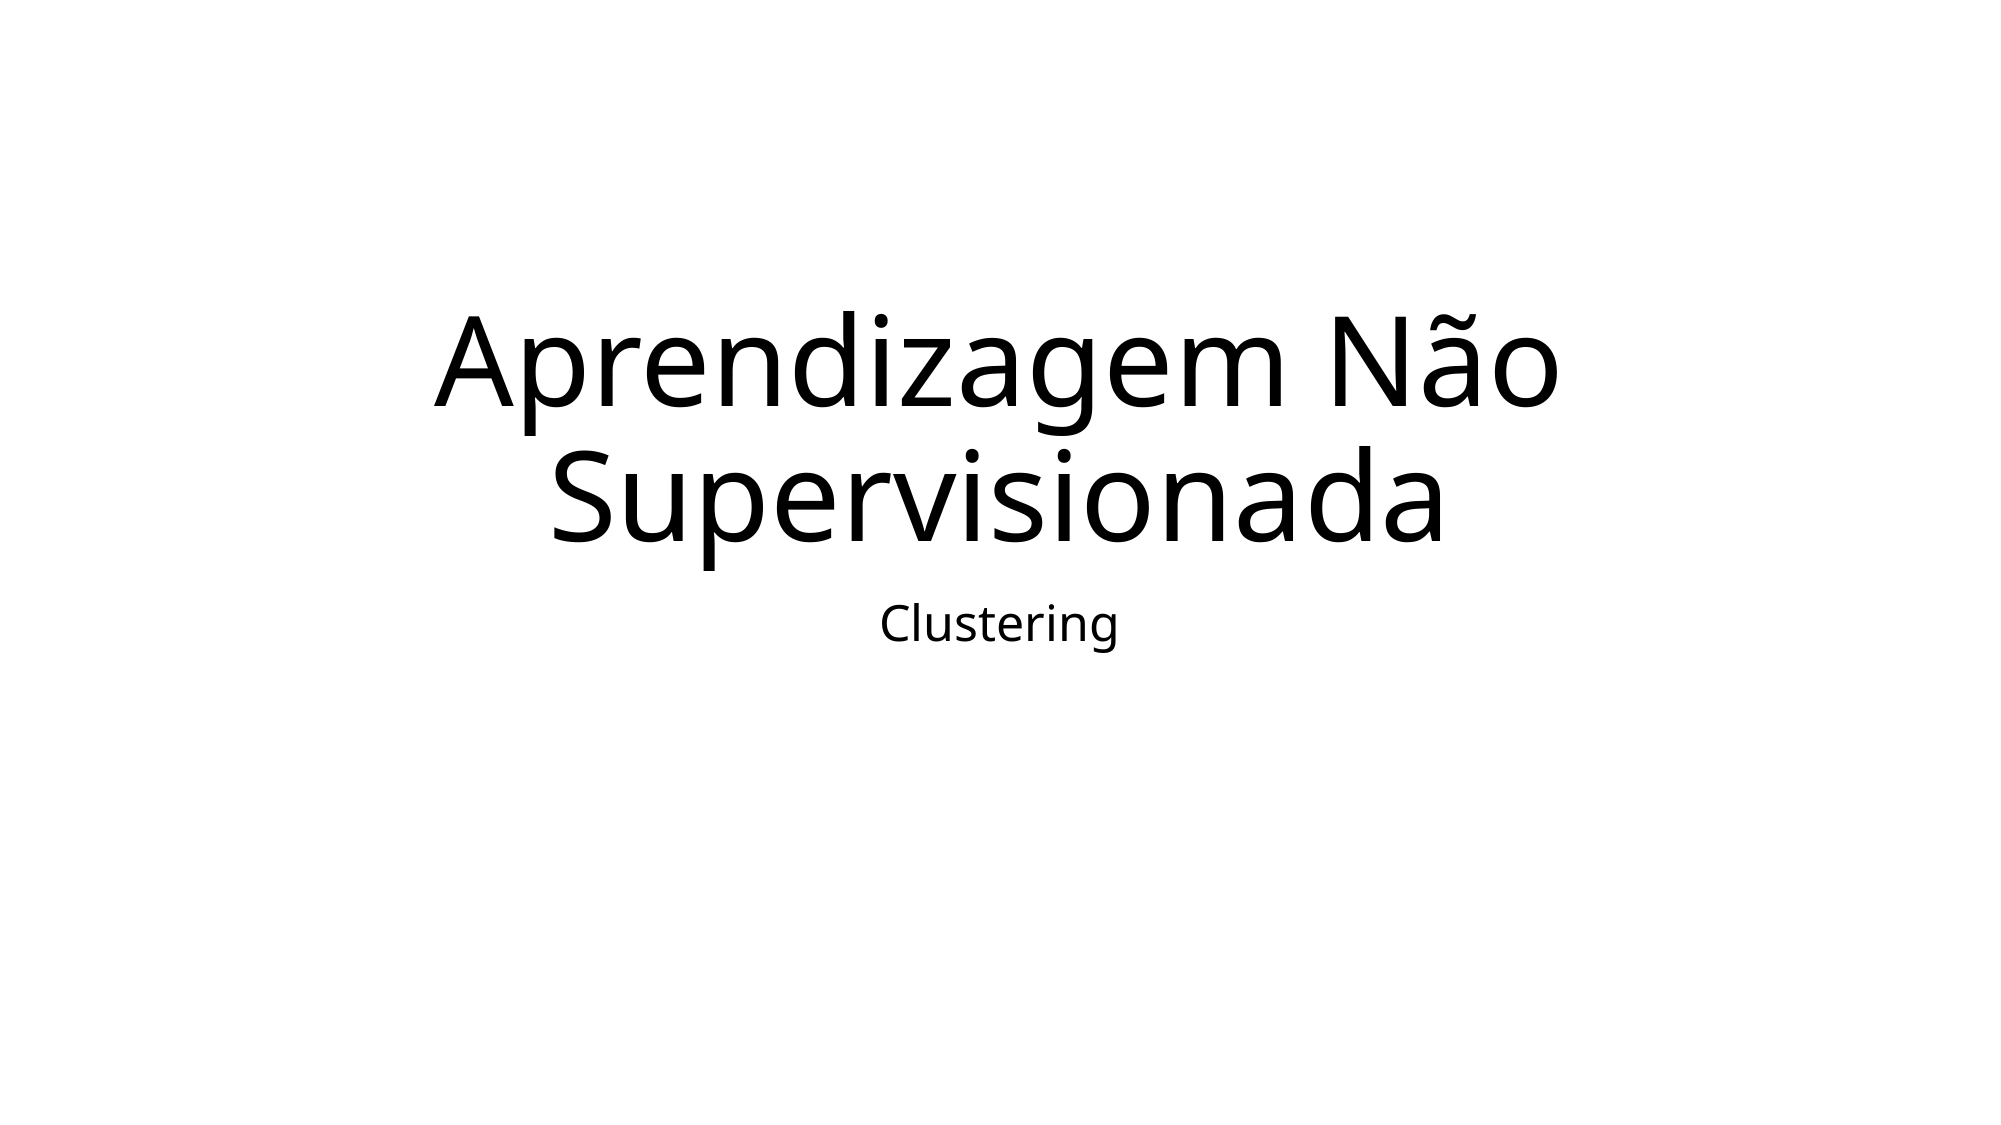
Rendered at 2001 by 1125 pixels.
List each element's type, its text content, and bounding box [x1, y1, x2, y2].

subtitle Clustering [249, 590, 1750, 863]
title Aprendizagem Não Supervisionada [249, 184, 1750, 576]
